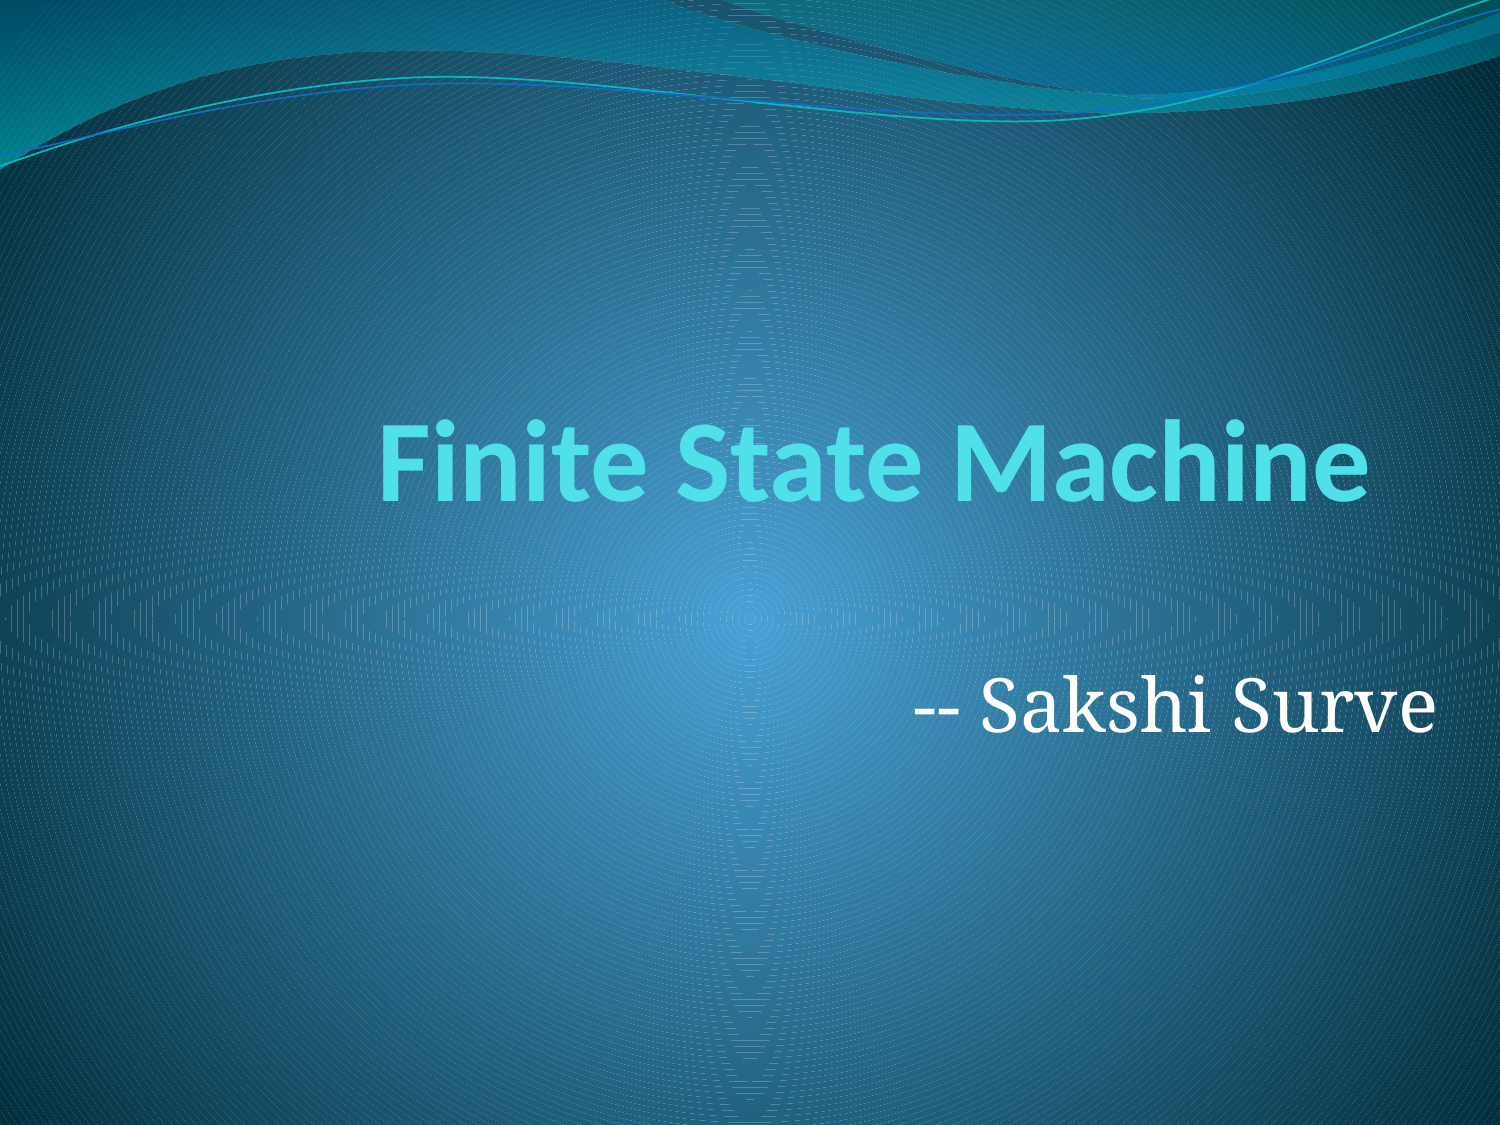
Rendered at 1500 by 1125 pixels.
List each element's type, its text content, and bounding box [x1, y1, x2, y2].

subtitle -- Sakshi Surve [399, 650, 1450, 938]
title Finite State Machine [87, 224, 1376, 525]
